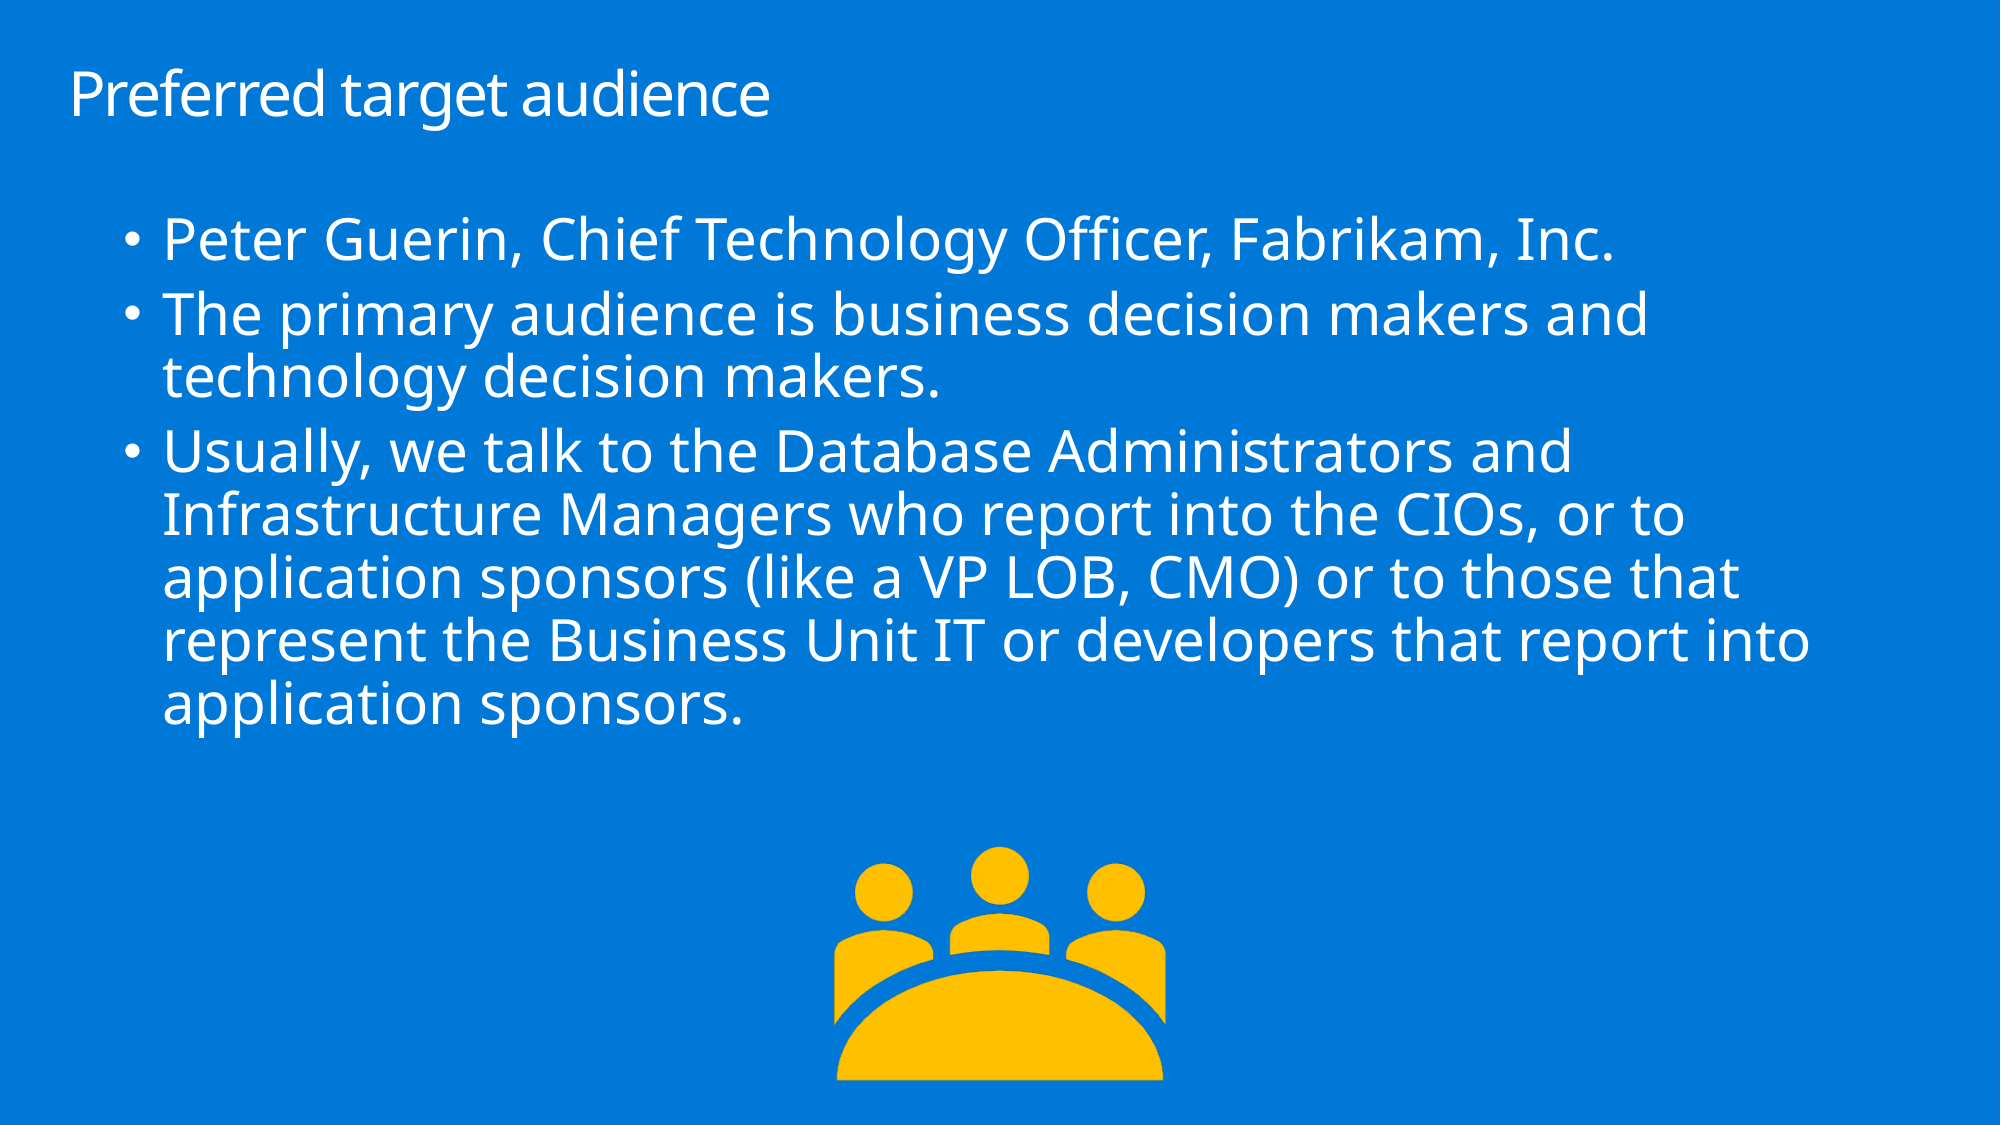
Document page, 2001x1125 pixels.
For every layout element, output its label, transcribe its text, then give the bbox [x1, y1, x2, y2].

list Peter Guerin, Chief Technology Officer, Fabrikam, Inc. The primary audience is business decision makers and technology decision makers. Usually, we talk to the Database Administrators and Infrastructure Managers who report into the CIOs, or to application sponsors (like a VP LOB, CMO) or to those that represent the Business Unit IT or developers that report into application sponsors. [44, 195, 1956, 834]
title Preferred target audience [44, 47, 1957, 196]
picture [800, 764, 1200, 1125]
